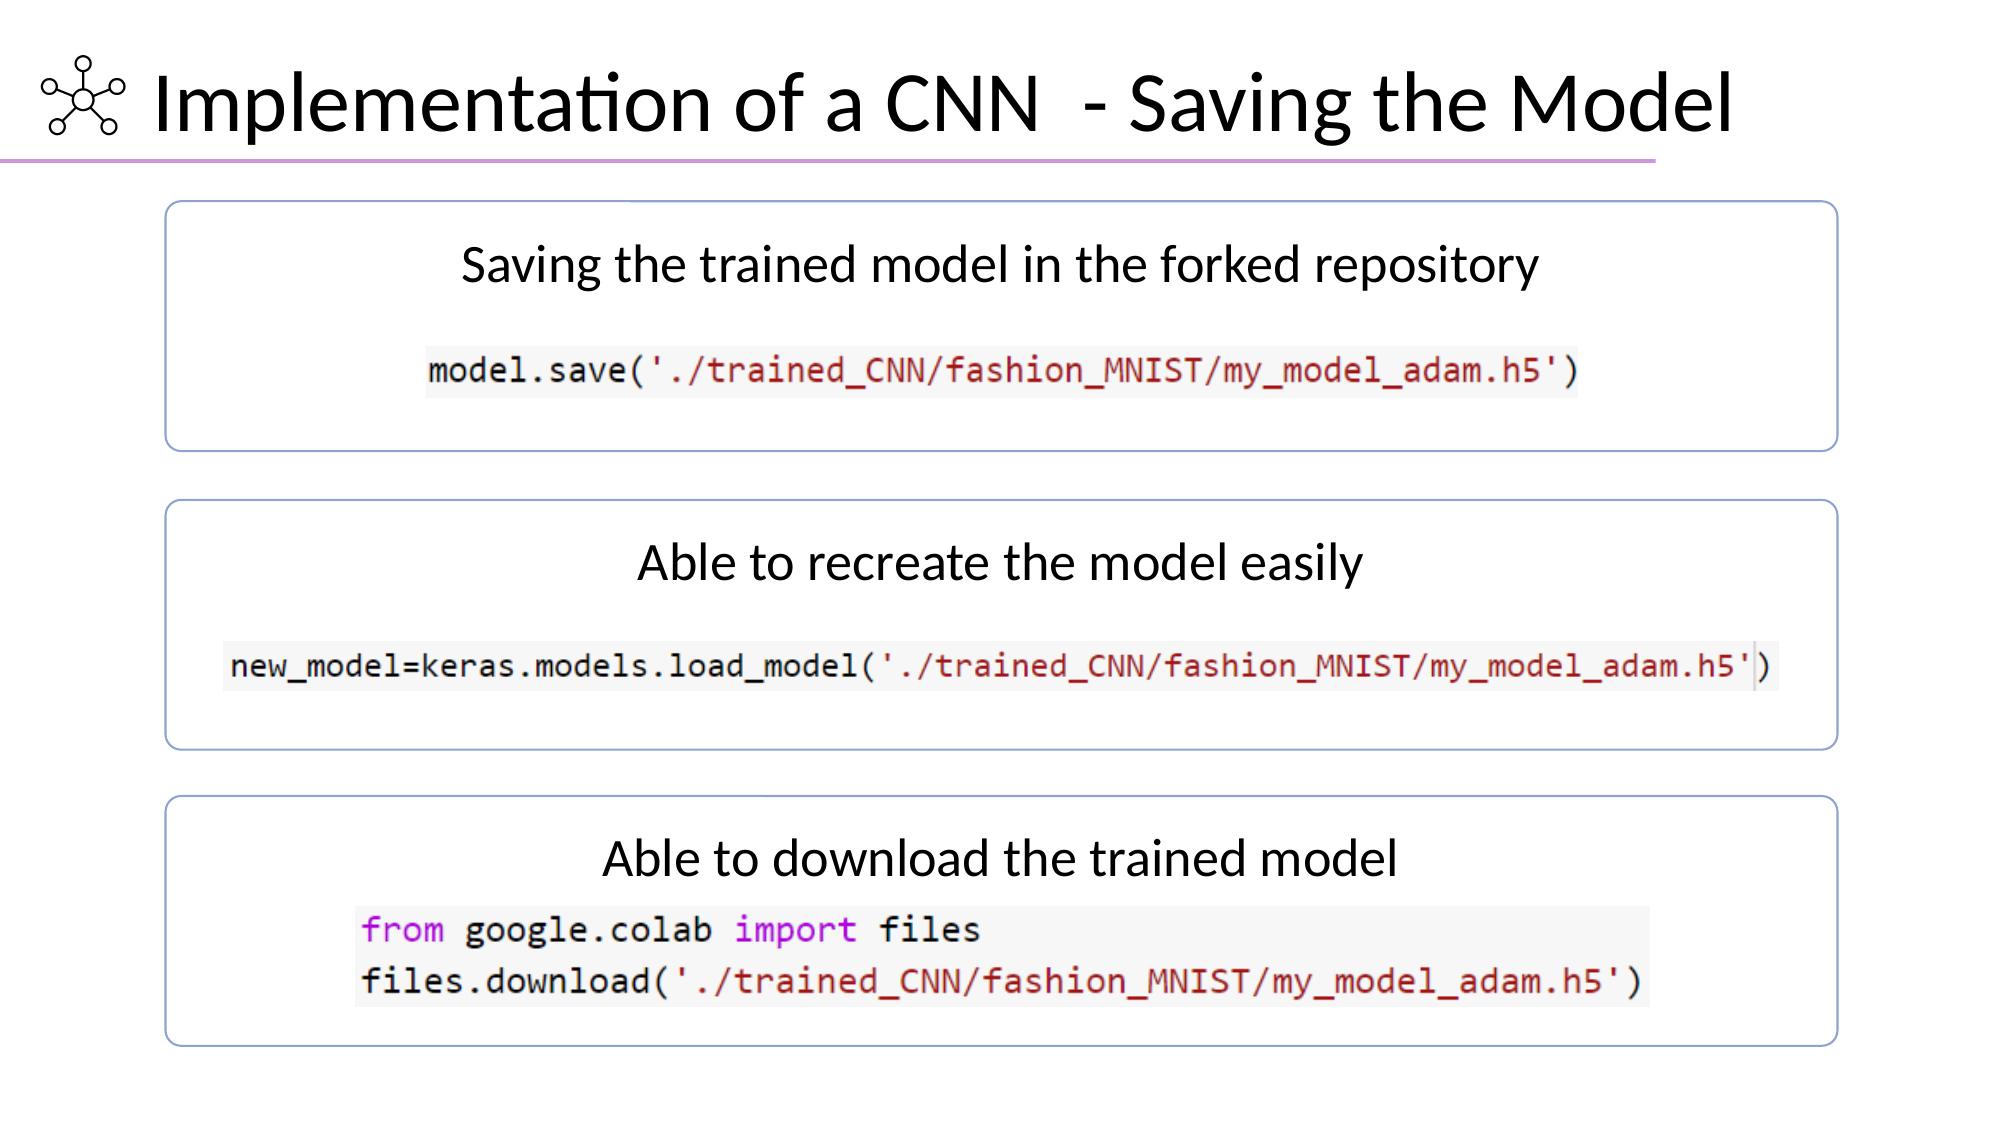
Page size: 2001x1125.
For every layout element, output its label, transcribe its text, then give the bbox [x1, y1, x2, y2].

picture [426, 346, 1578, 398]
text_box Saving the trained model in the forked repository [164, 200, 1839, 453]
picture [223, 641, 1779, 691]
text_box Able to recreate the model easily [164, 498, 1839, 751]
picture [355, 906, 1650, 1007]
text_box Able to download the trained model [164, 794, 1839, 1047]
title Implementation of a CNN - Saving the Model [137, 49, 1863, 158]
picture [28, 40, 138, 150]
